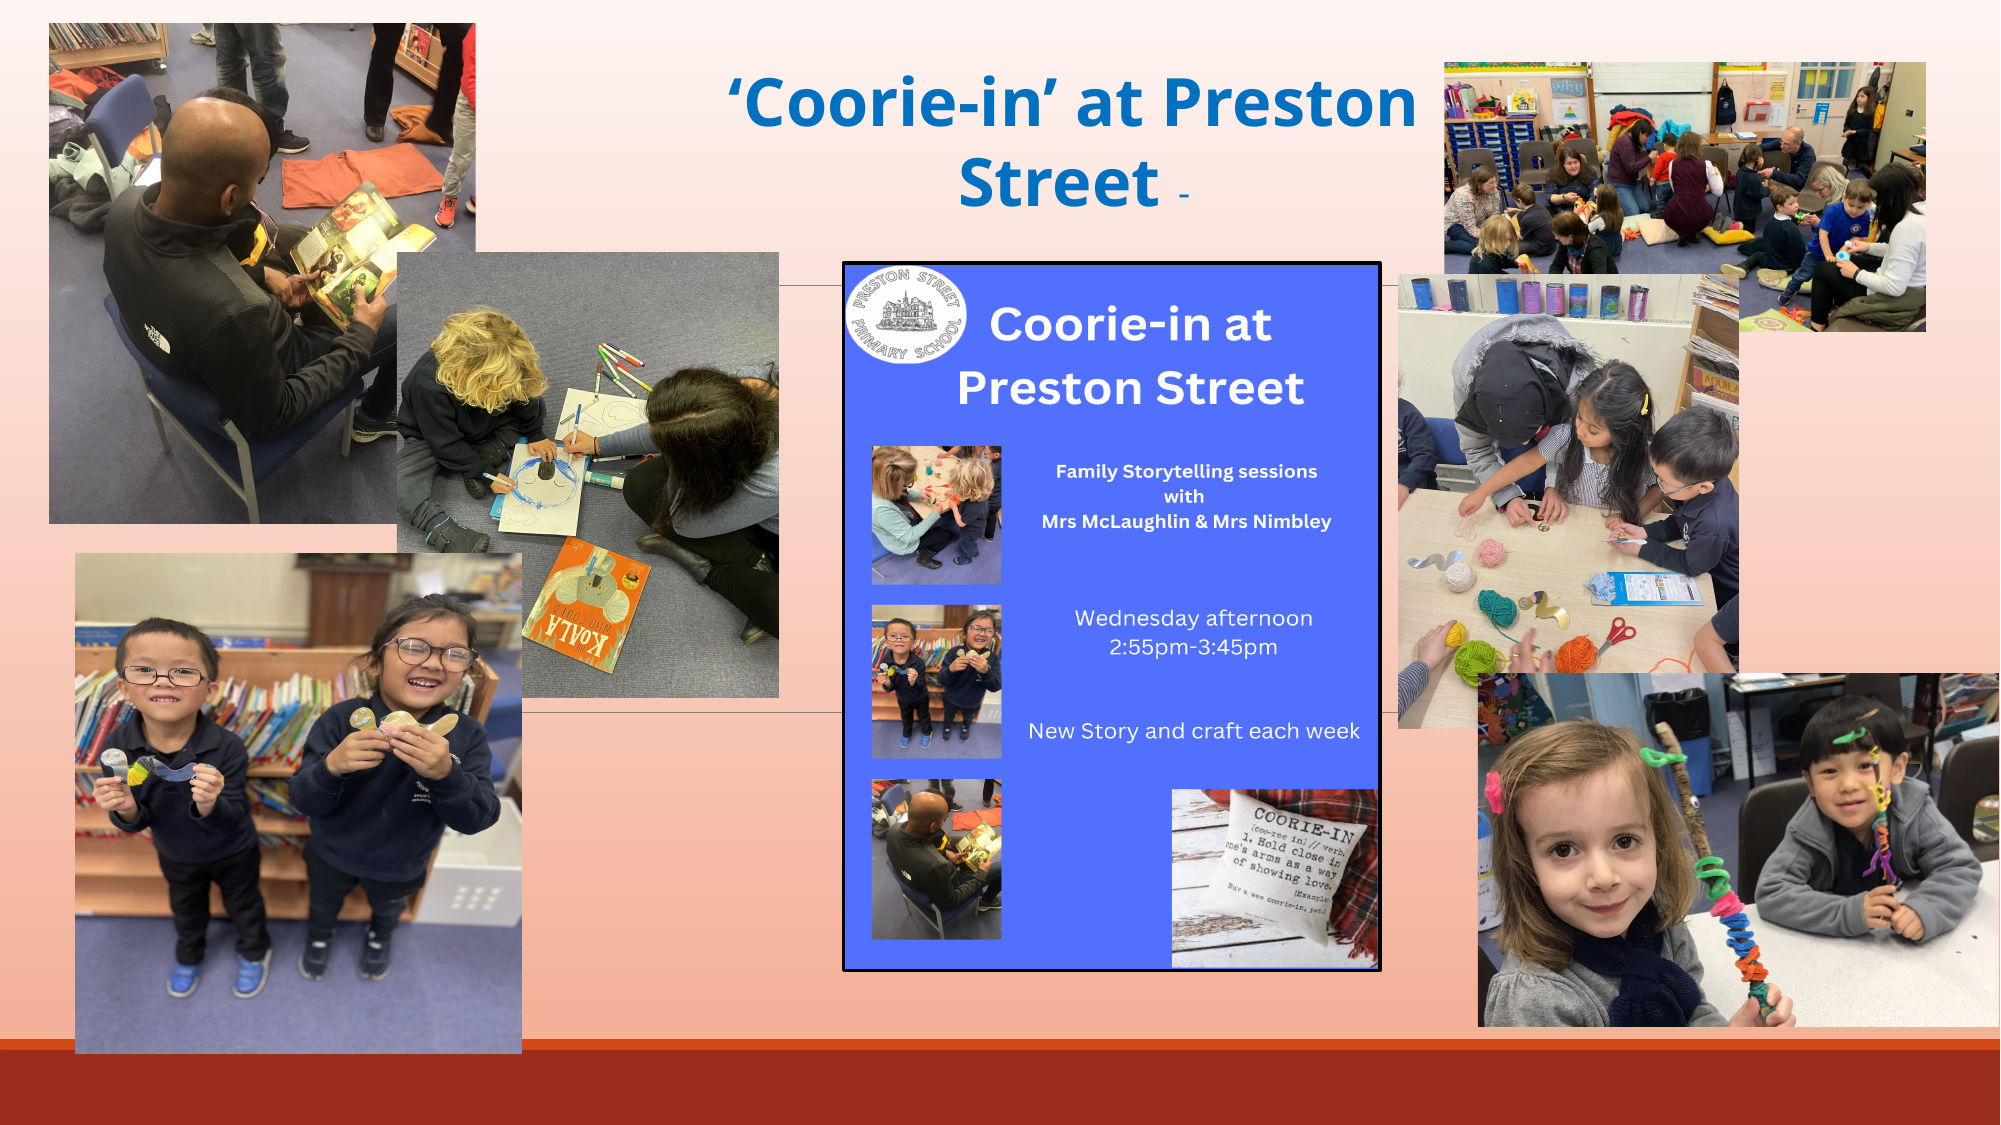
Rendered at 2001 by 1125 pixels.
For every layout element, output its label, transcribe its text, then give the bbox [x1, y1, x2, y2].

text_box ‘Coorie-in’ at Preston Street - [694, 52, 1443, 273]
picture [48, 23, 780, 1125]
picture [1398, 52, 2000, 1027]
picture [844, 264, 1379, 970]
